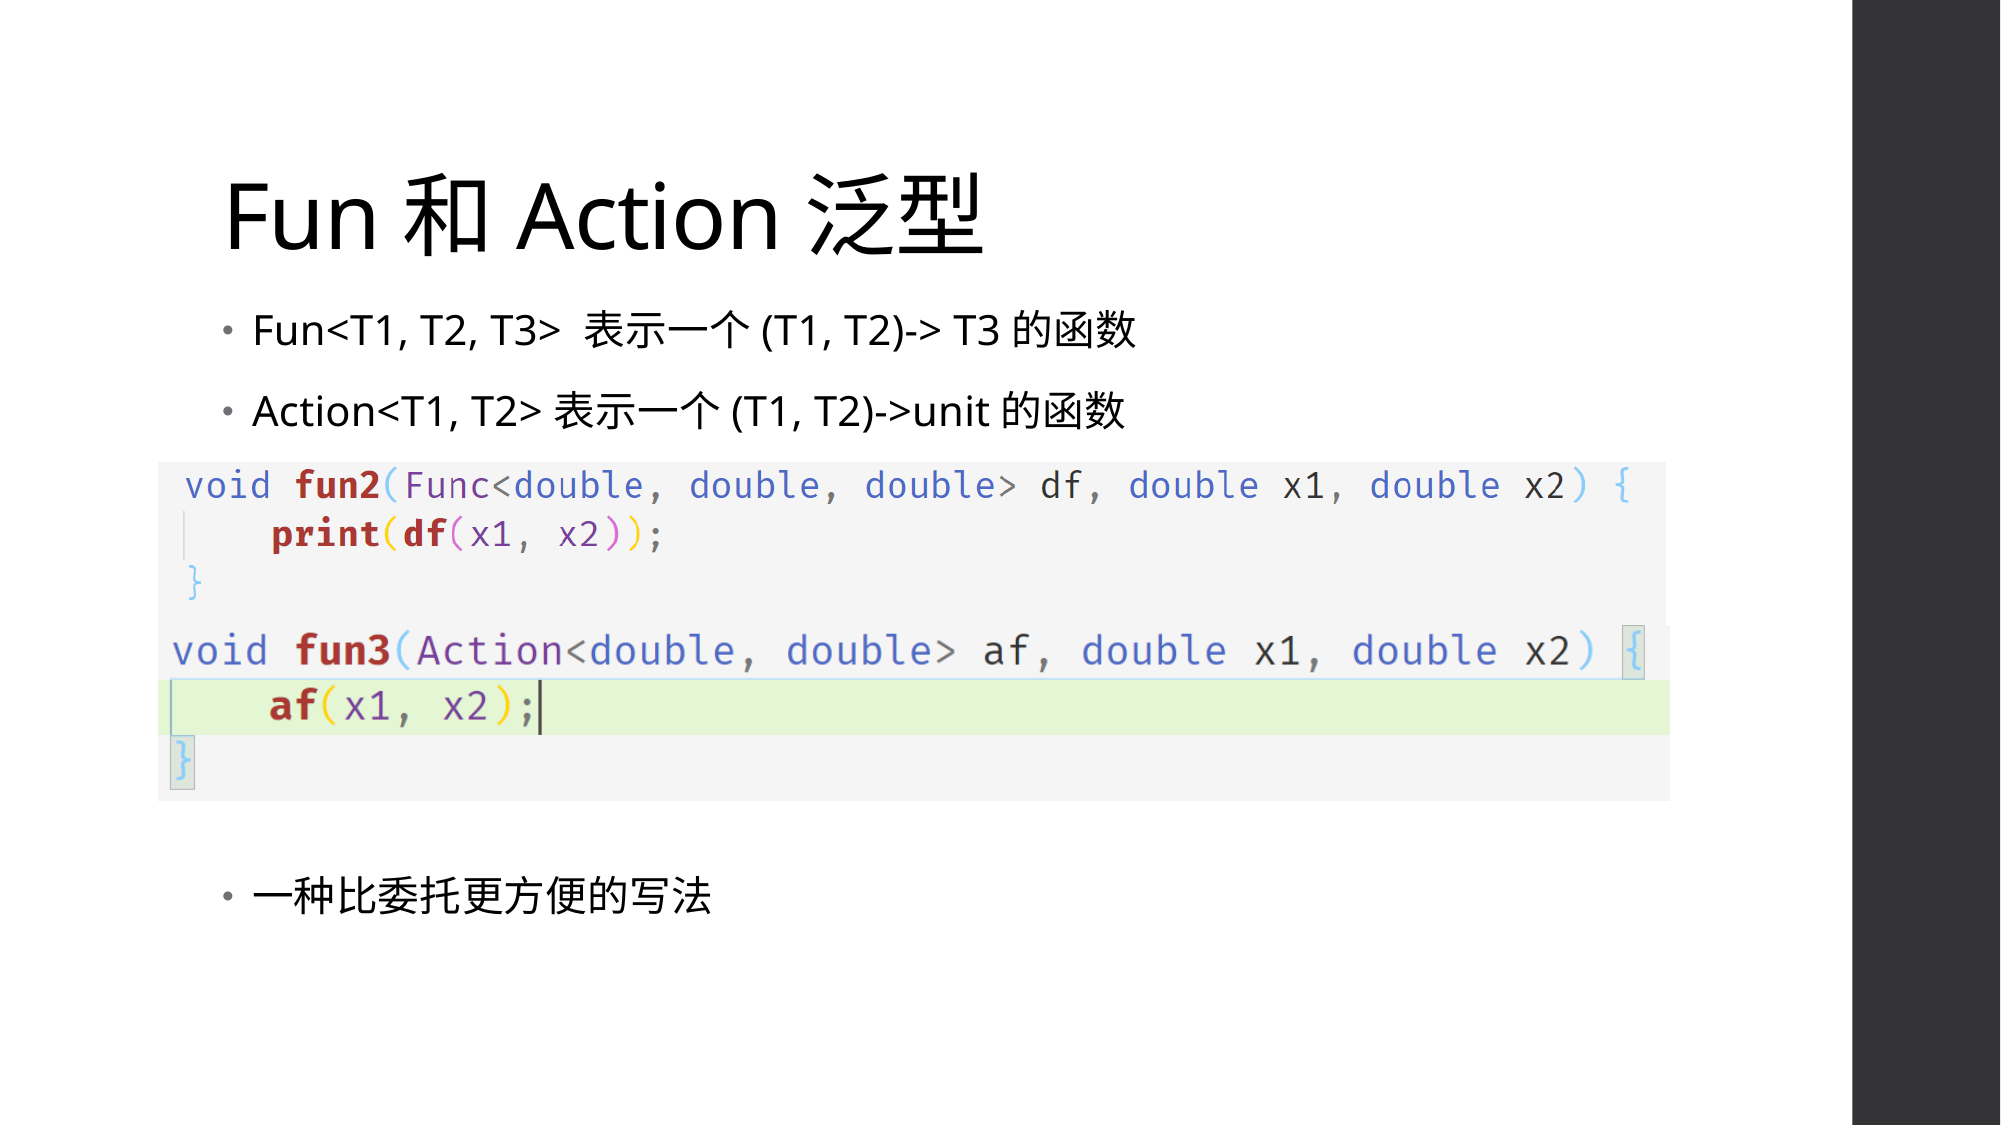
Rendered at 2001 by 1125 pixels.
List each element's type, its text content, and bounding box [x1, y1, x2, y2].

title Fun和Action泛型 [206, 60, 1797, 278]
list Fun<T1, T2, T3> 表示一个(T1, T2)-> T3的函数 Action<T1, T2>表示一个(T1, T2)->unit的函数 一种比委托更方便的写法 [206, 299, 1617, 457]
picture [157, 462, 1670, 801]
list Fun<T1, T2, T3> 表示一个(T1, T2)-> T3的函数 Action<T1, T2>表示一个(T1, T2)->unit的函数 一种比委托更方便的写法 [206, 808, 1617, 1014]
